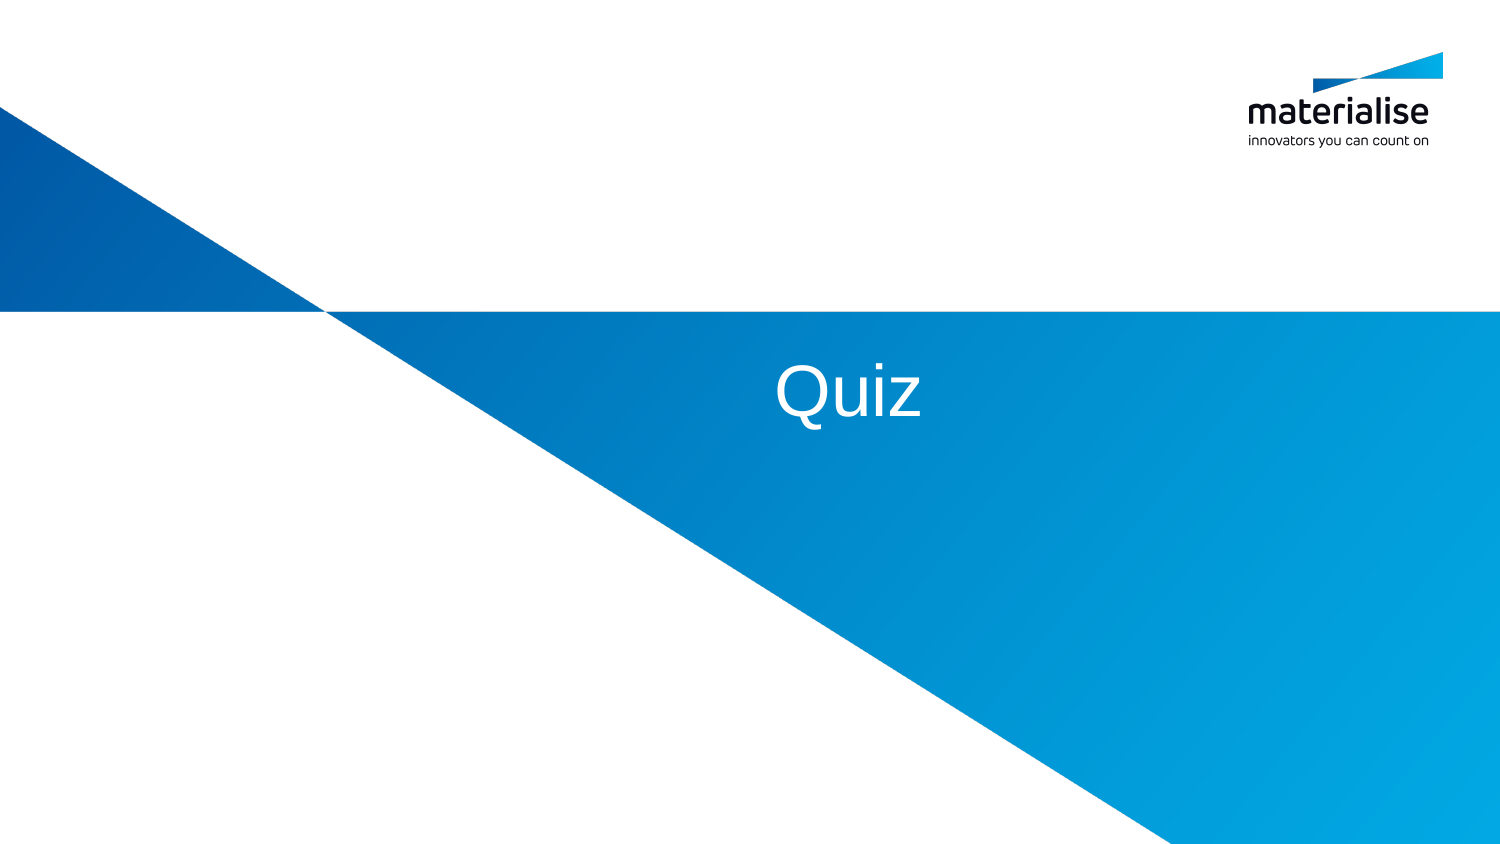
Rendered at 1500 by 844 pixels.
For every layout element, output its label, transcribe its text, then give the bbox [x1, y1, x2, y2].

picture [0, 52, 1500, 844]
title Quiz [759, 352, 1392, 602]
